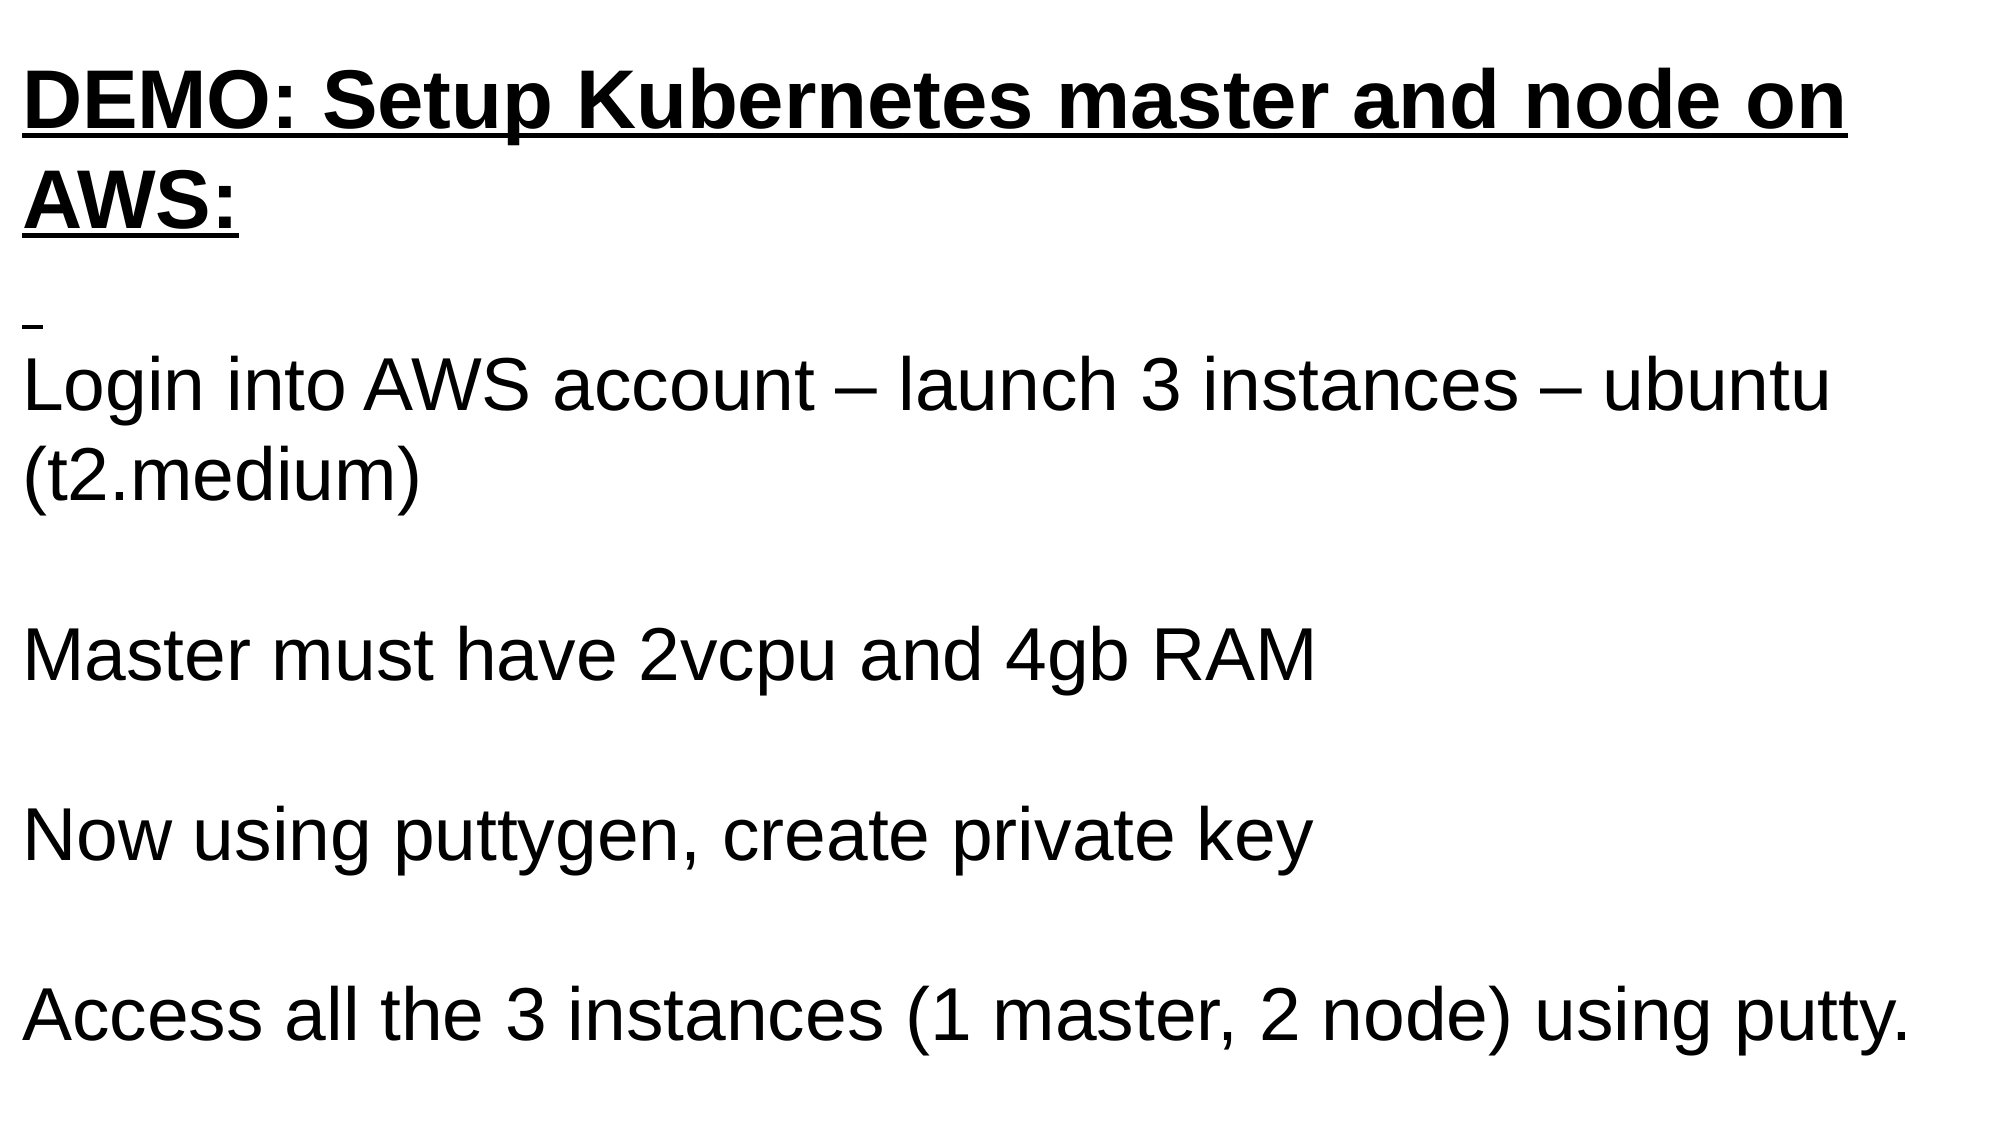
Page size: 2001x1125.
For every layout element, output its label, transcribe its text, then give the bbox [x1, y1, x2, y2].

text_box DEMO: Setup Kubernetes master and node on AWS: Login into AWS account – launch 3 instances – ubuntu (t2.medium) Master must have 2vcpu and 4gb RAM Now using puttygen, create private key Access all the 3 instances (1 master, 2 node) using putty. [7, 37, 2000, 1063]
